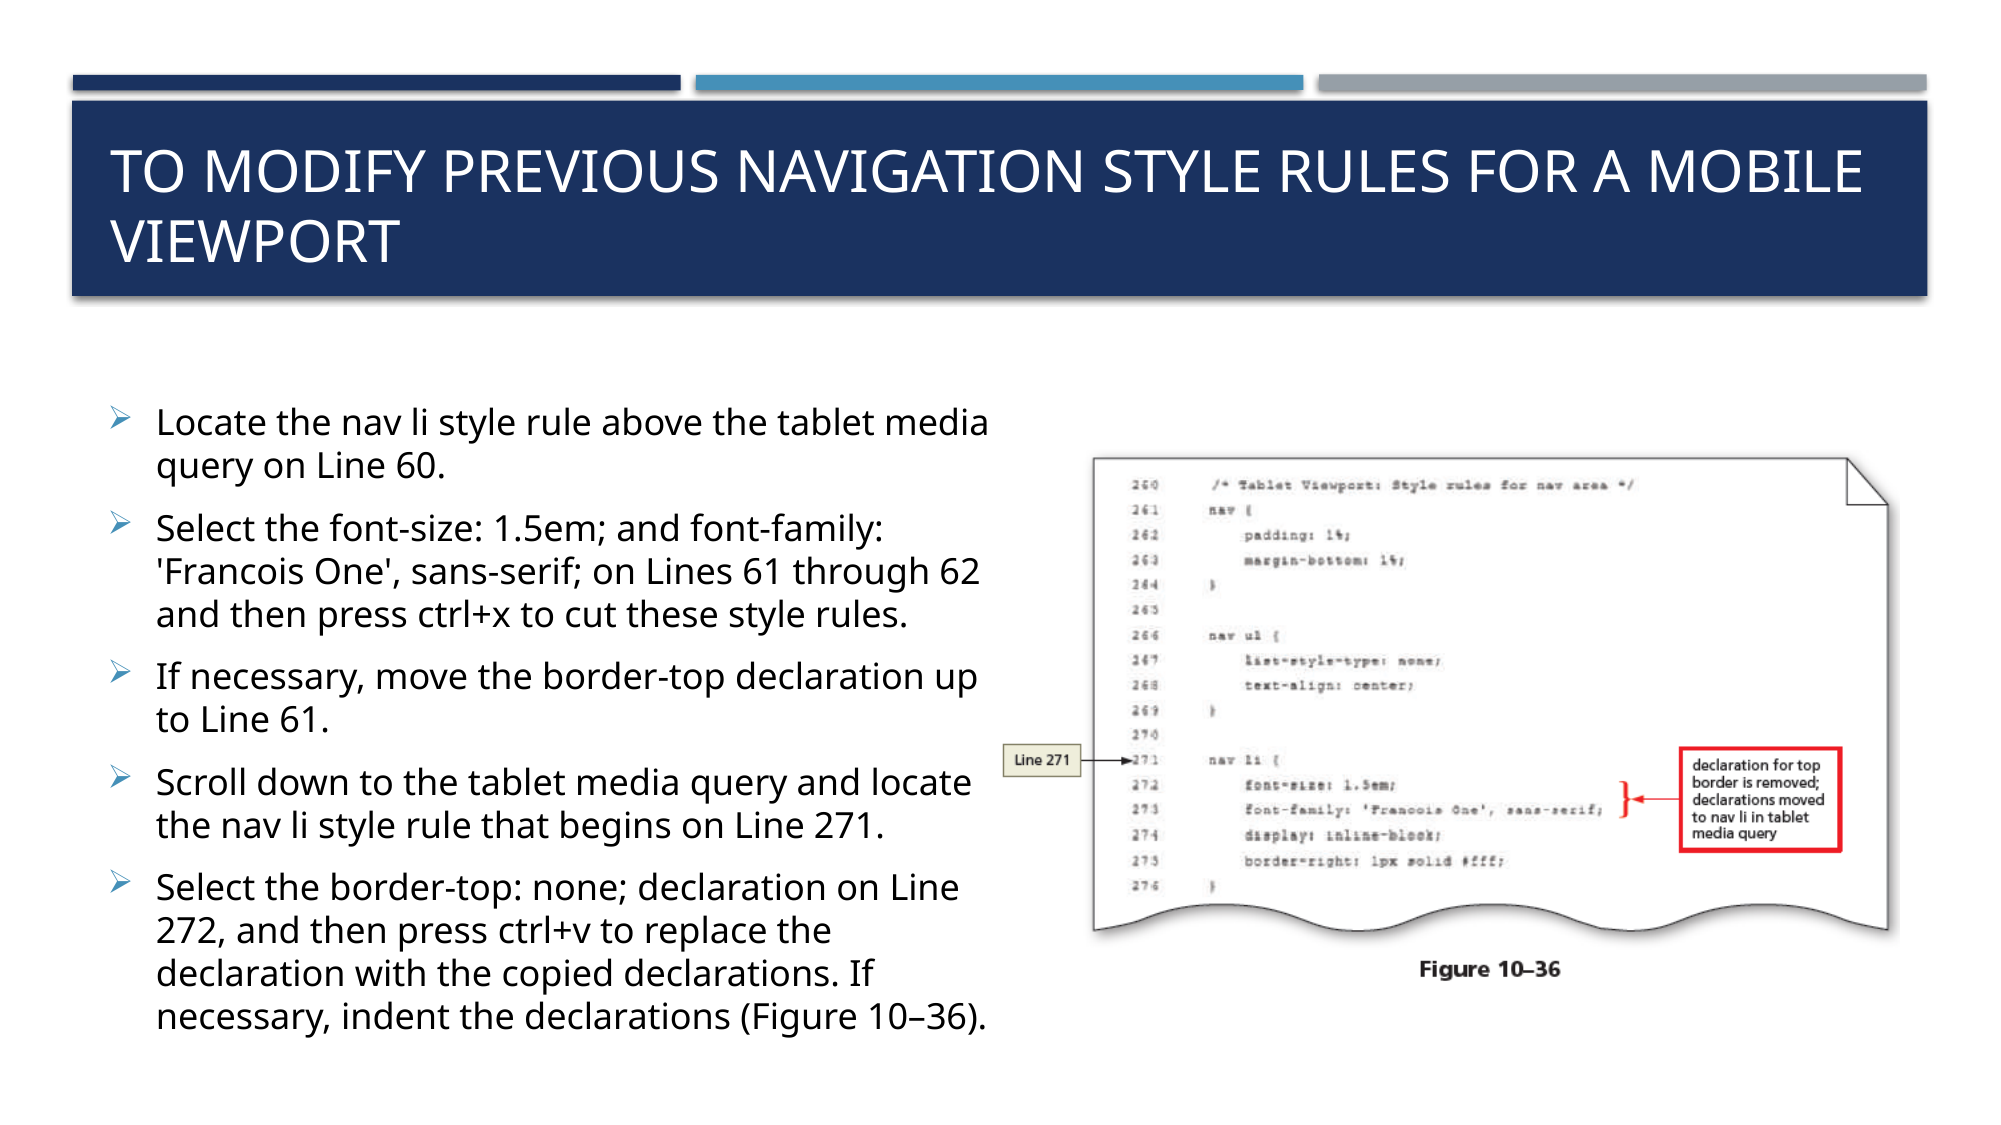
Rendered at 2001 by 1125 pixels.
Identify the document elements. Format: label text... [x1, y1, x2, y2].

title To Modify Previous Navigation Style Rules for a Mobile Viewport [95, 115, 1905, 282]
list Locate the nav li style rule above the tablet media query on Line 60. Select the font-size: 1.5em; and font-family: 'Francois One', sans-serif; on Lines 61 through 62 and then press ctrl+x to cut these style rules. If necessary, move the border-top declaration up to Line 61. Scroll down to the tablet media query and locate the nav li style rule that begins on Line 271. Select the border-top: none; declaration on Line 272, and then press ctrl+v to replace the declaration with the copied declarations. If necessary, indent the declarations (Figure 10–36). [92, 341, 1011, 1096]
picture [999, 443, 1901, 994]
